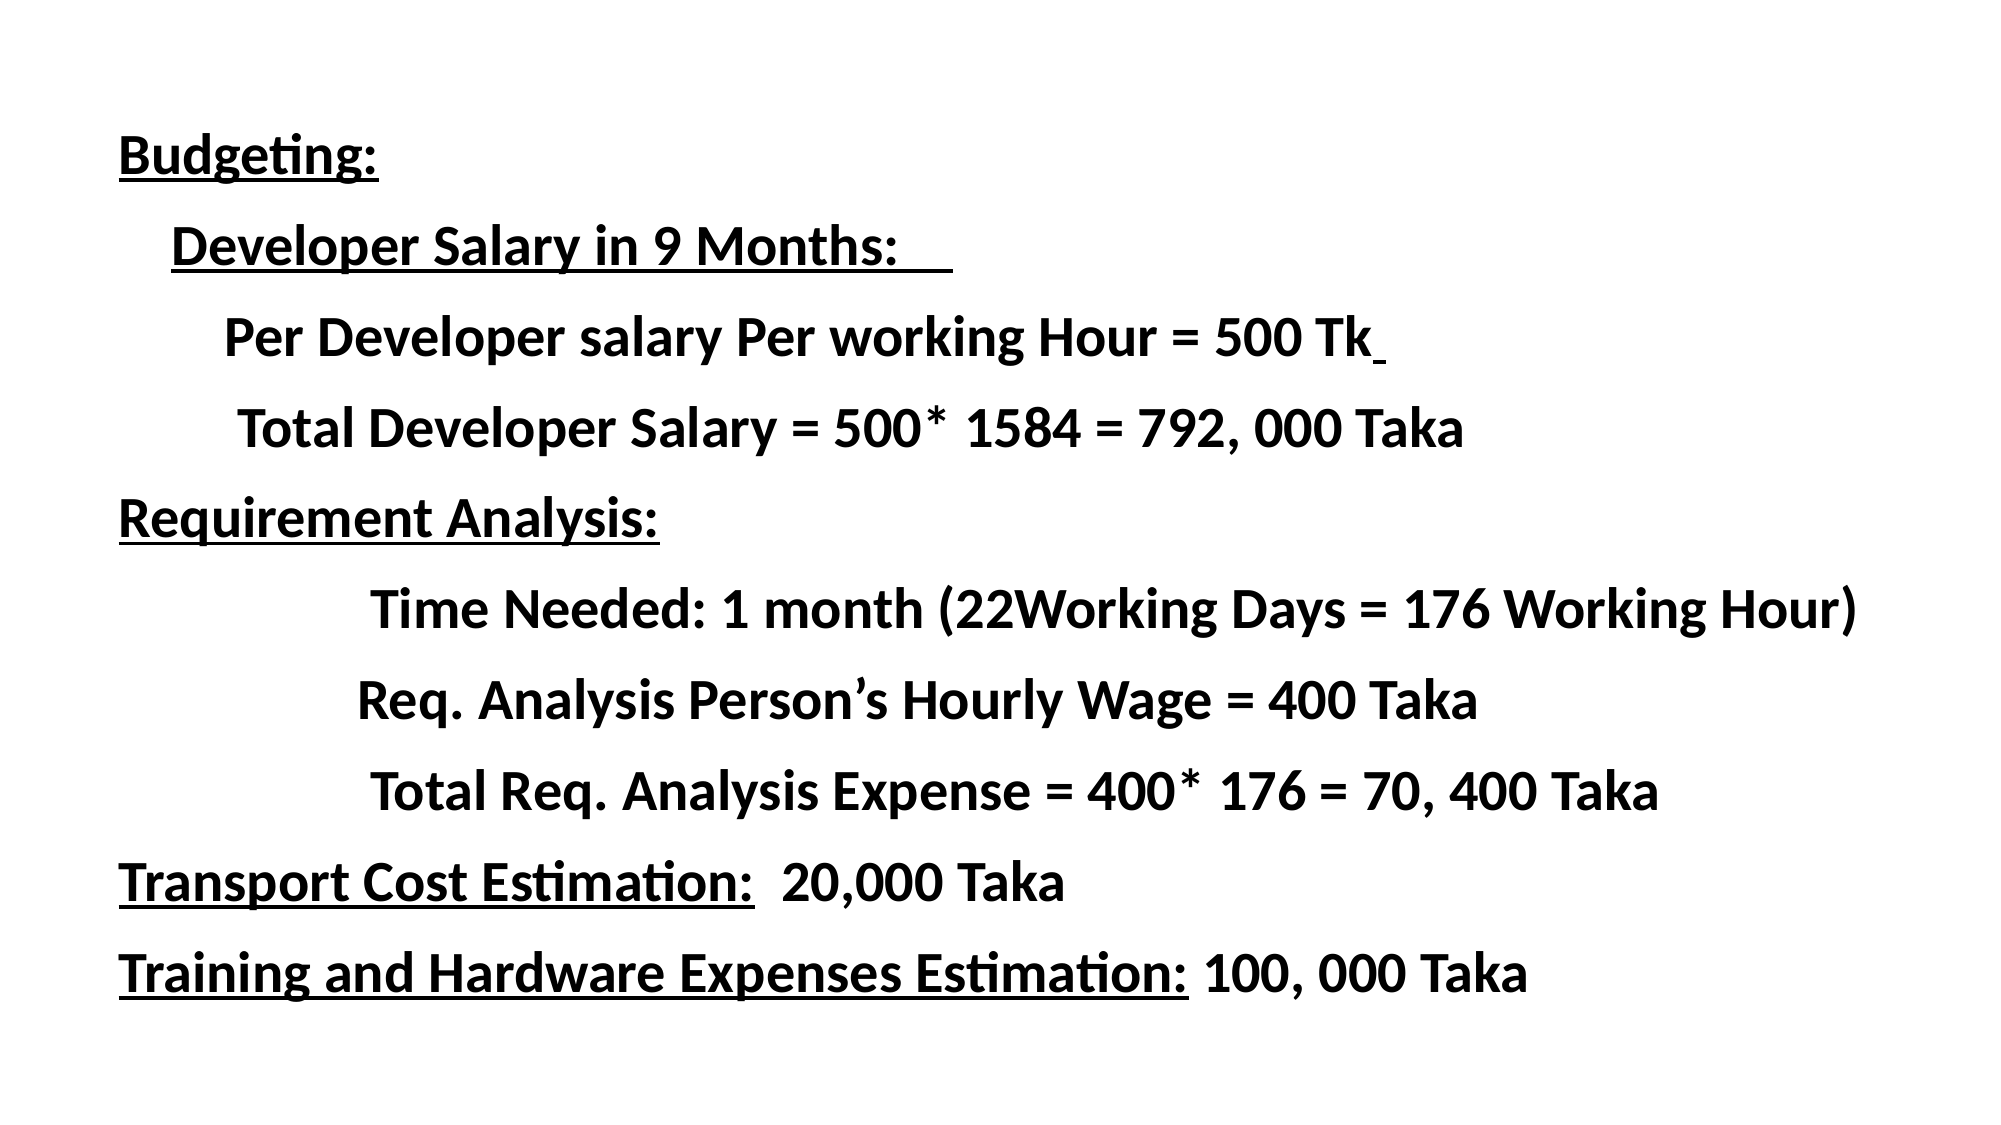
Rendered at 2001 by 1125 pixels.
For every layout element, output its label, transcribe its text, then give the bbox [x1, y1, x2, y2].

text_box Budgeting: Developer Salary in 9 Months: Per Developer salary Per working Hour = 500 Tk Total Developer Salary = 500* 1584 = 792, 000 Taka Requirement Analysis: Time Needed: 1 month (22Working Days = 176 Working Hour) Req. Analysis Person’s Hourly Wage = 400 Taka Total Req. Analysis Expense = 400* 176 = 70, 400 Taka Transport Cost Estimation: 20,000 Taka Training and Hardware Expenses Estimation: 100, 000 Taka [103, 104, 1934, 1012]
